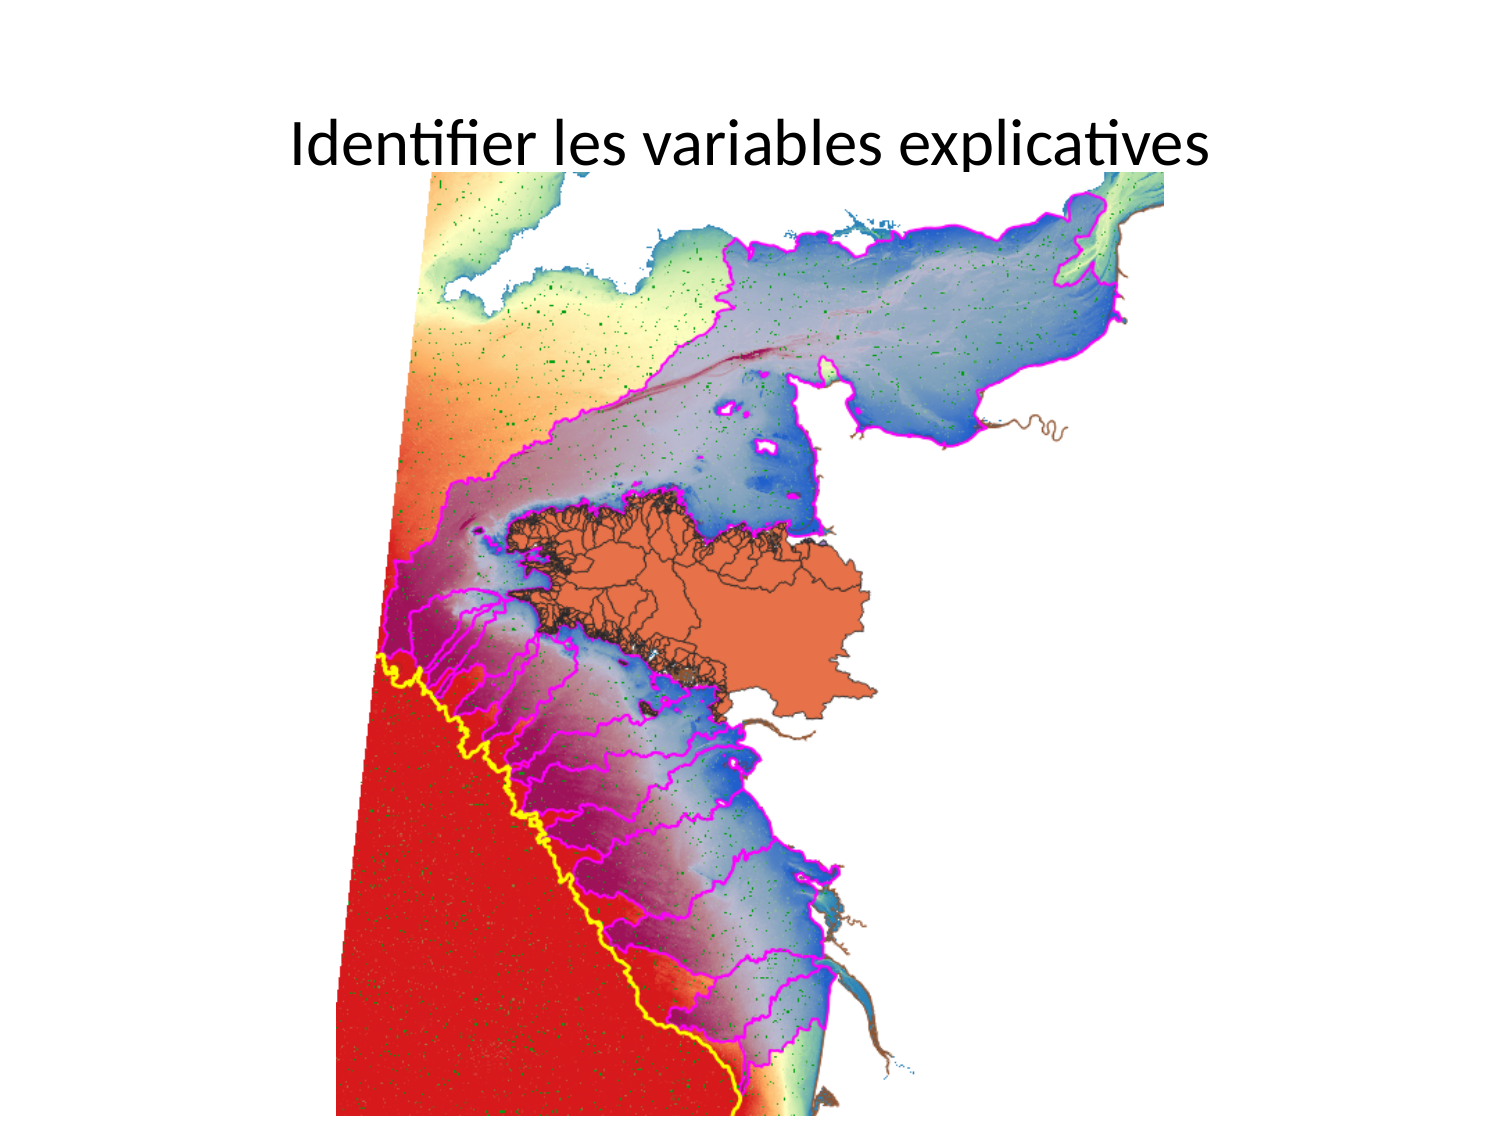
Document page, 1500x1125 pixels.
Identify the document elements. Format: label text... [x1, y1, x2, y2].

picture [336, 172, 1164, 1117]
title Identifier les variables explicatives [75, 45, 1425, 233]
